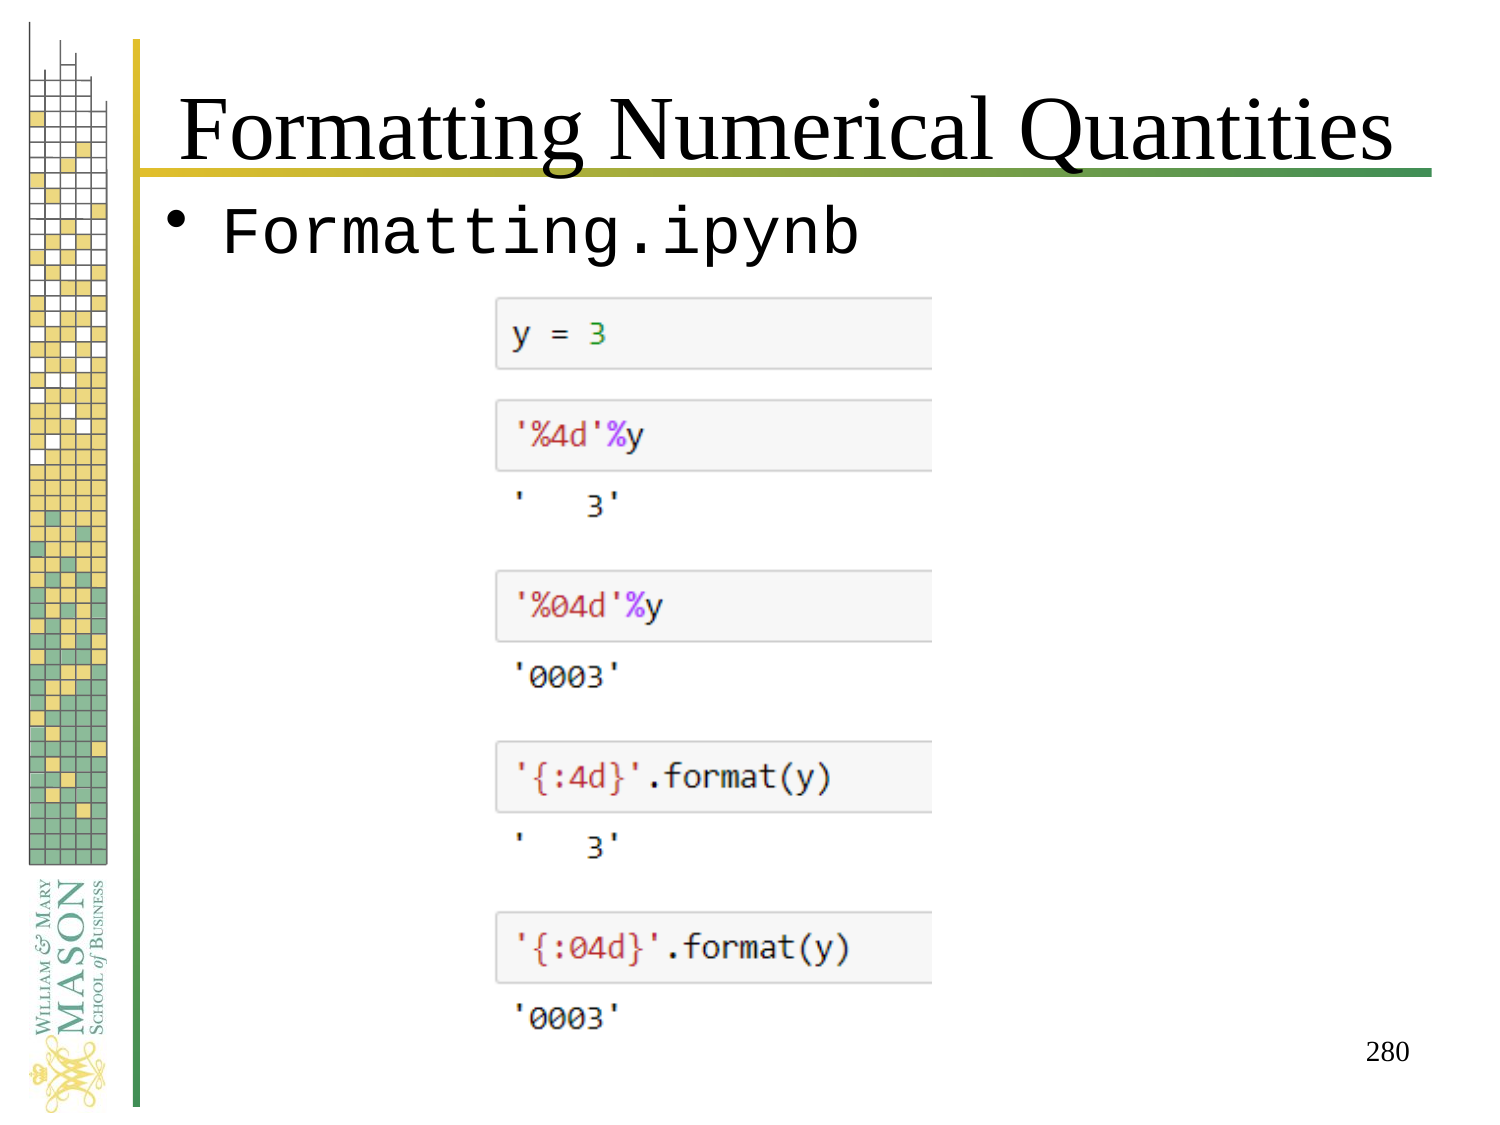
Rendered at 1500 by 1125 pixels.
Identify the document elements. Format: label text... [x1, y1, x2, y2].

slide_number 280 [1048, 1024, 1426, 1103]
title Boolean Statements [29, 879, 107, 1113]
list Formatting.ipynb [150, 178, 1425, 1005]
title Formatting Numerical Quantities [150, 45, 1425, 178]
picture [480, 278, 932, 1054]
